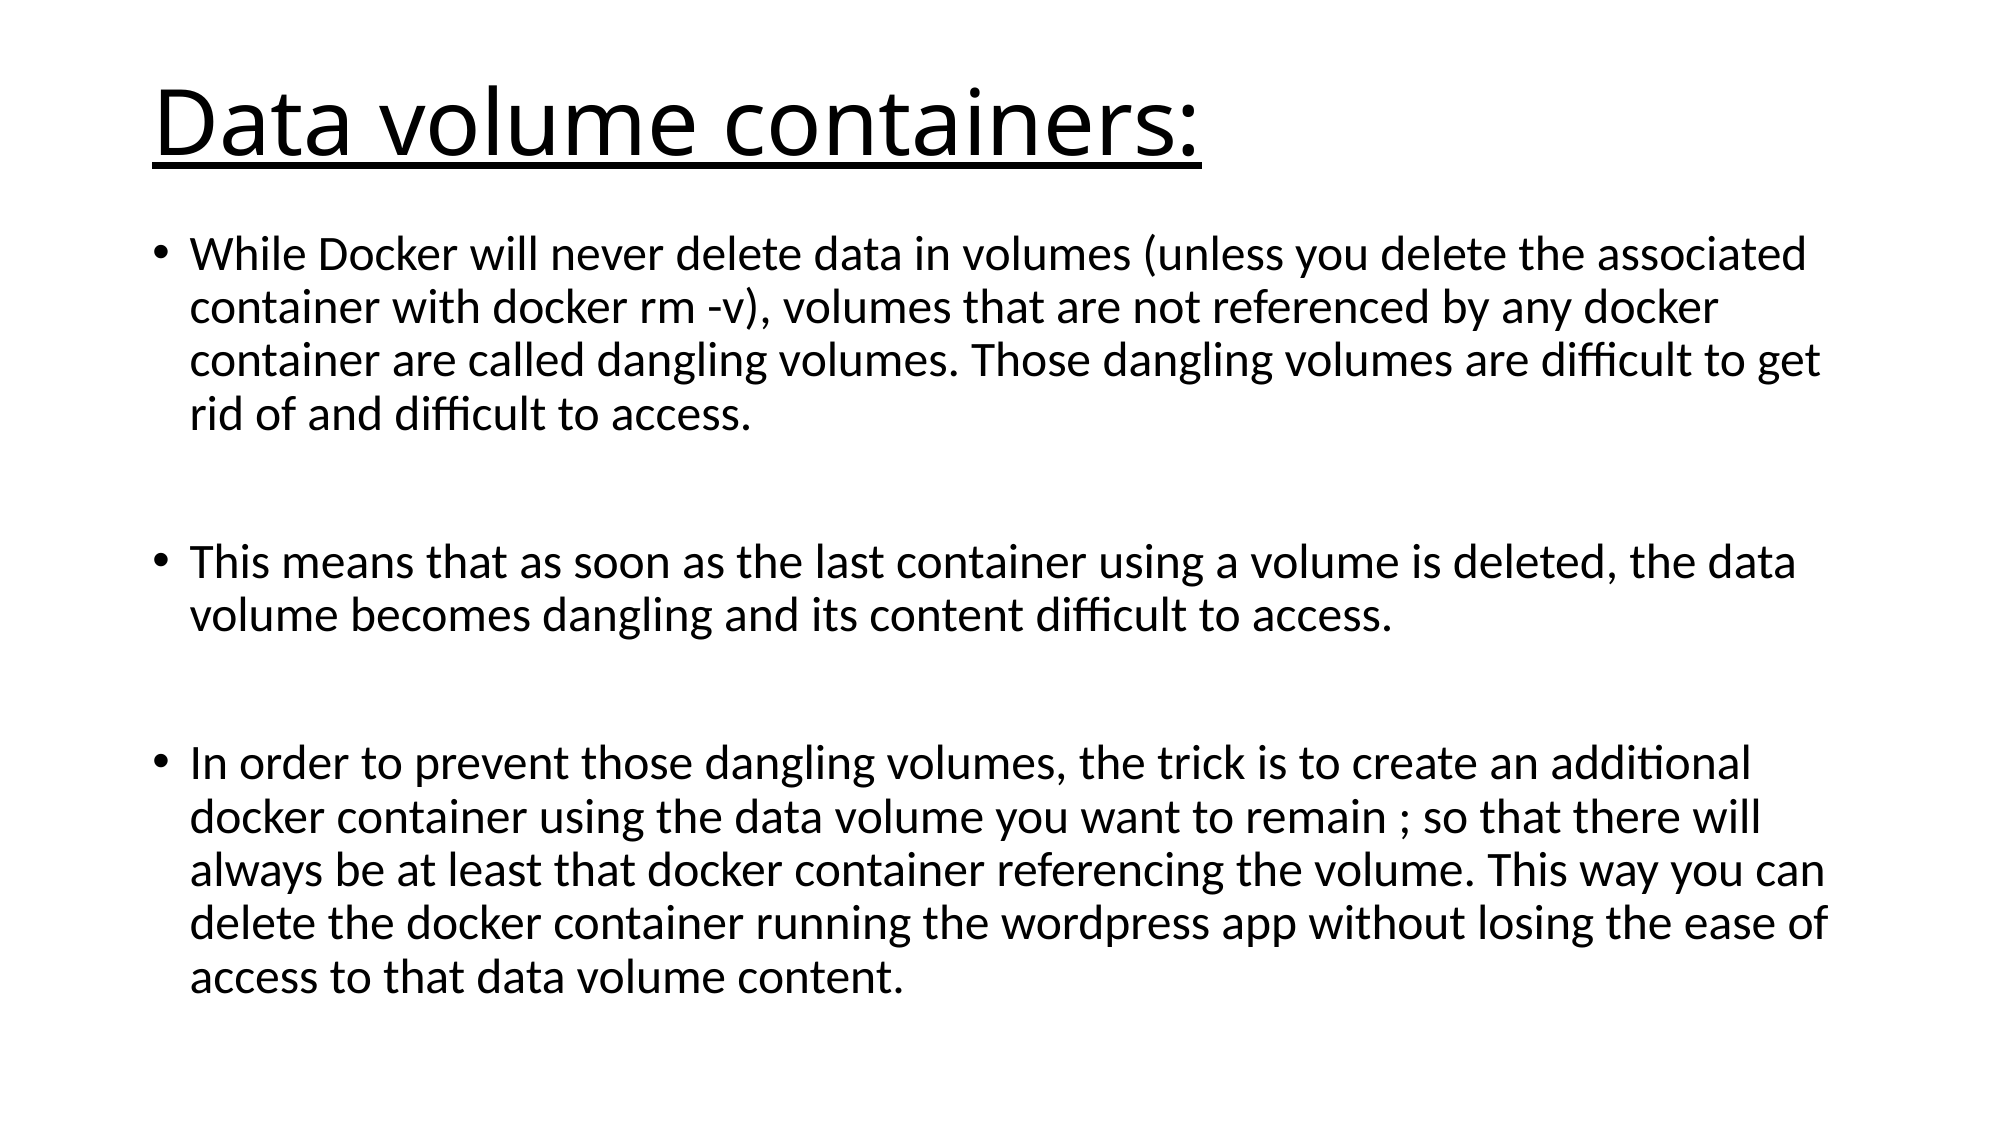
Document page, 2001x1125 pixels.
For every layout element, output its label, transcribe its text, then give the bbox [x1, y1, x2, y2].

title Data volume containers: [137, 16, 1863, 219]
list While Docker will never delete data in volumes (unless you delete the associated container with docker rm -v), volumes that are not referenced by any docker container are called dangling volumes. Those dangling volumes are difficult to get rid of and difficult to access. This means that as soon as the last container using a volume is deleted, the data volume becomes dangling and its content difficult to access. In order to prevent those dangling volumes, the trick is to create an additional docker container using the data volume you want to remain ; so that there will always be at least that docker container referencing the volume. This way you can delete the docker container running the wordpress app without losing the ease of access to that data volume content. [137, 219, 1863, 1014]
